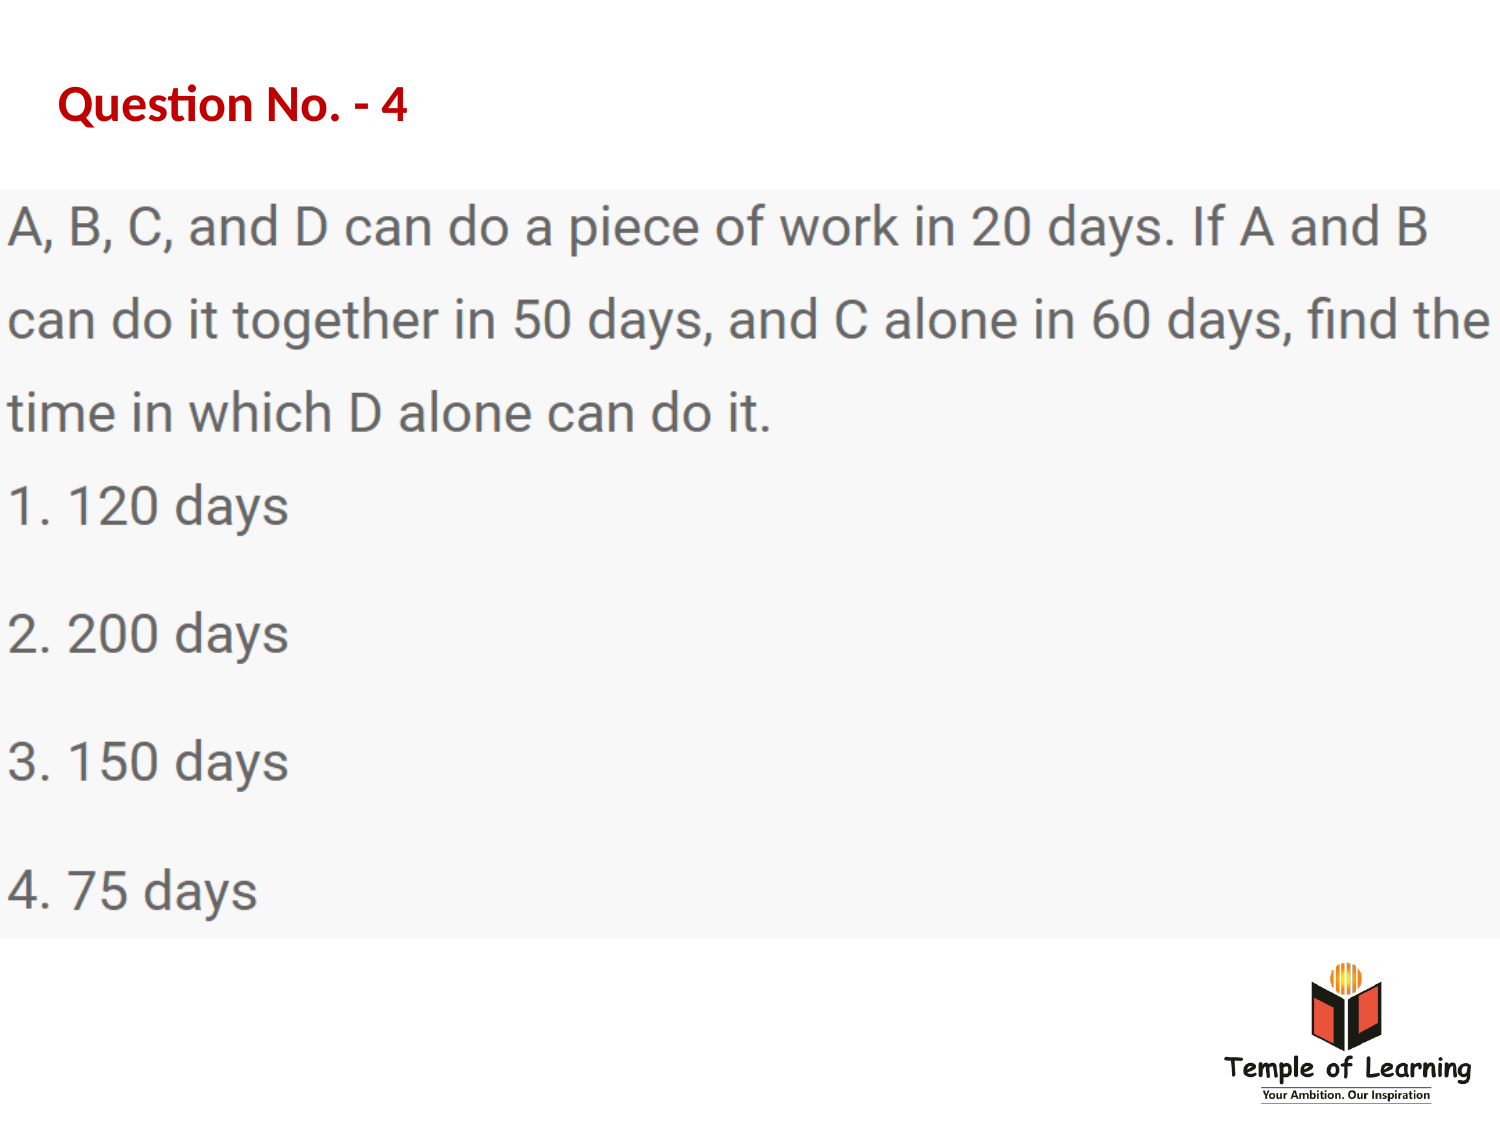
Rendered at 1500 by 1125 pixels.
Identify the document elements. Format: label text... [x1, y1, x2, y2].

picture [1224, 962, 1471, 1104]
text_box Question No. - 4 [42, 62, 423, 140]
picture [0, 190, 1500, 938]
